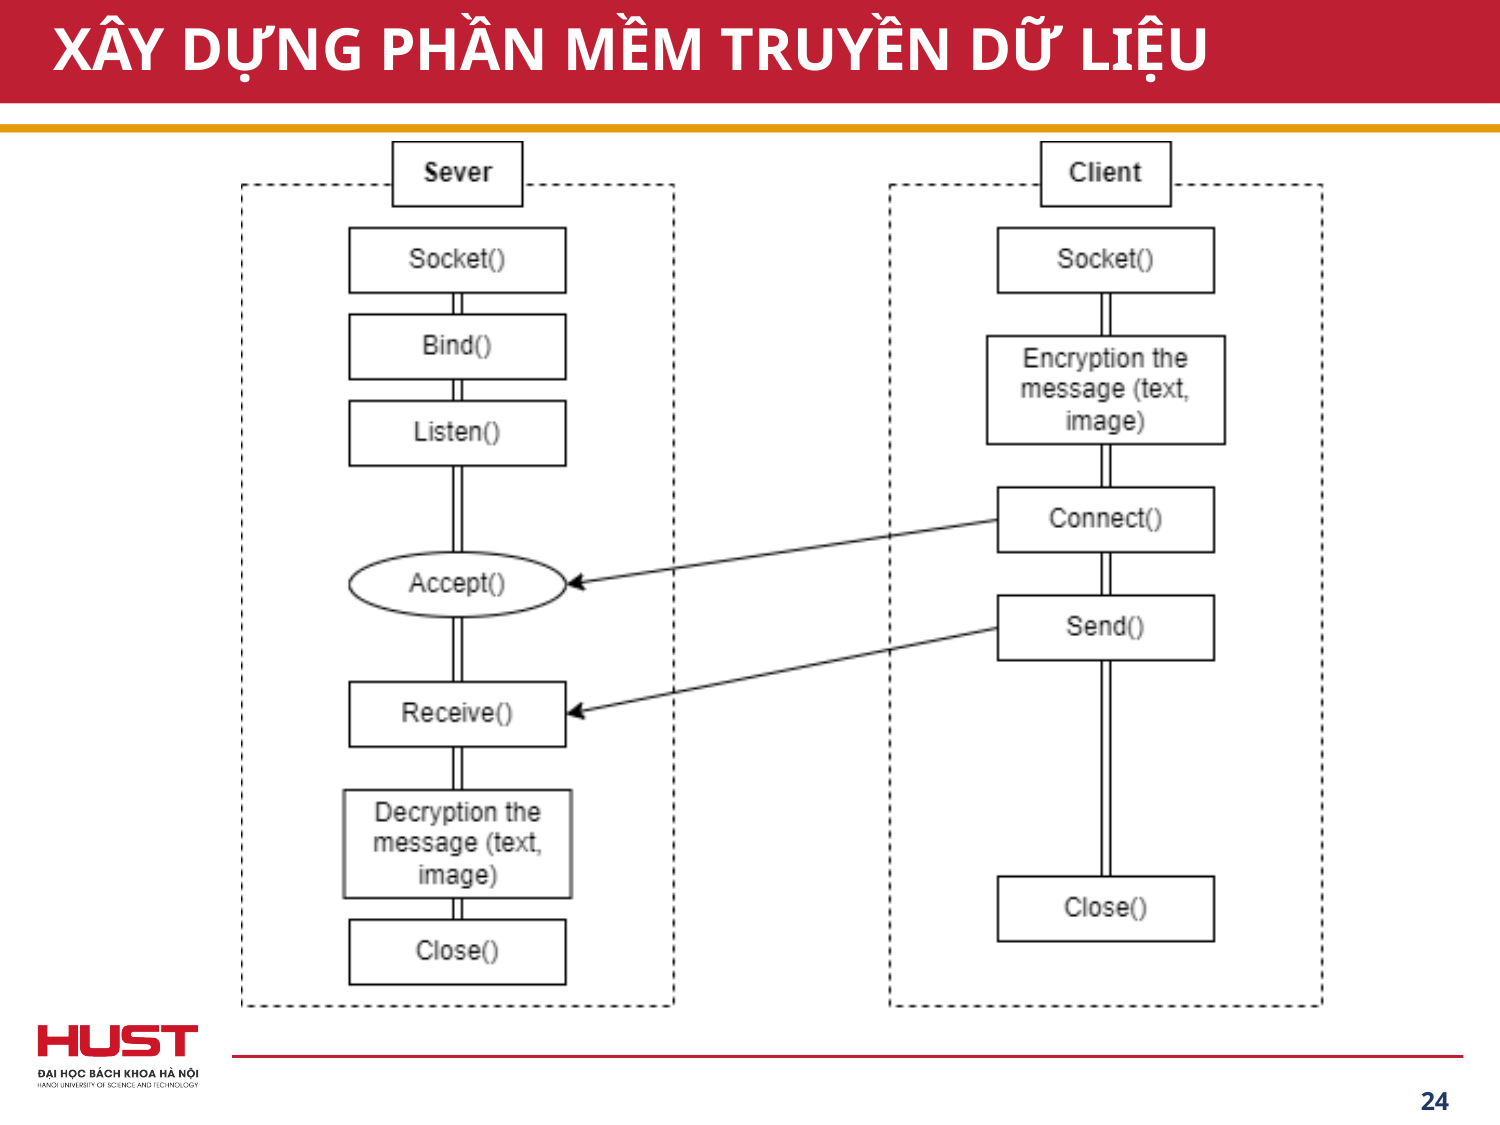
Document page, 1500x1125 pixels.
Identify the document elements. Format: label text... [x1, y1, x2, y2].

slide_number 24 [1126, 1078, 1464, 1125]
picture [0, 0, 1500, 1125]
title XÂY DỰNG PHẦN MỀM TRUYỀN DỮ LIỆU [38, 12, 1462, 87]
